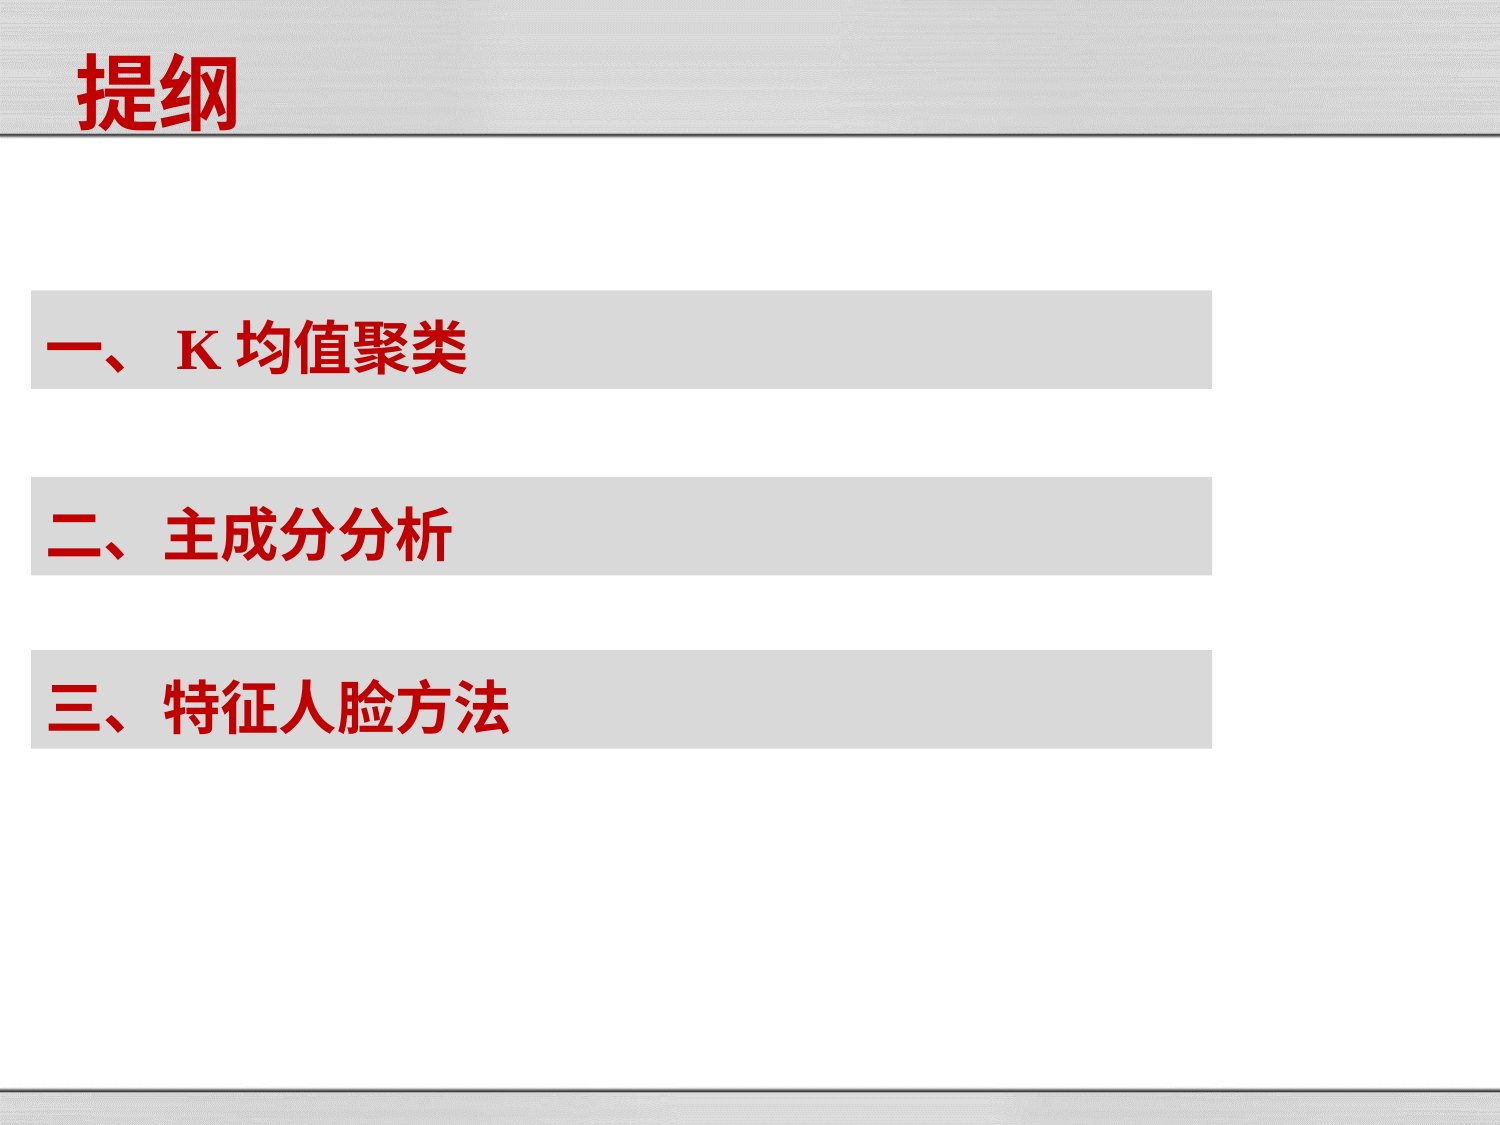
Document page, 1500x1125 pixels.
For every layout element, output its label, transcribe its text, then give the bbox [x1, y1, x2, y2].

text_box 提纲 [2, 16, 1115, 166]
text_box 三、特征人脸方法 [31, 650, 1213, 749]
text_box 一、K均值聚类 [31, 290, 1213, 389]
text_box 二、主成分分析 [31, 476, 1213, 576]
picture [0, 0, 1500, 1125]
